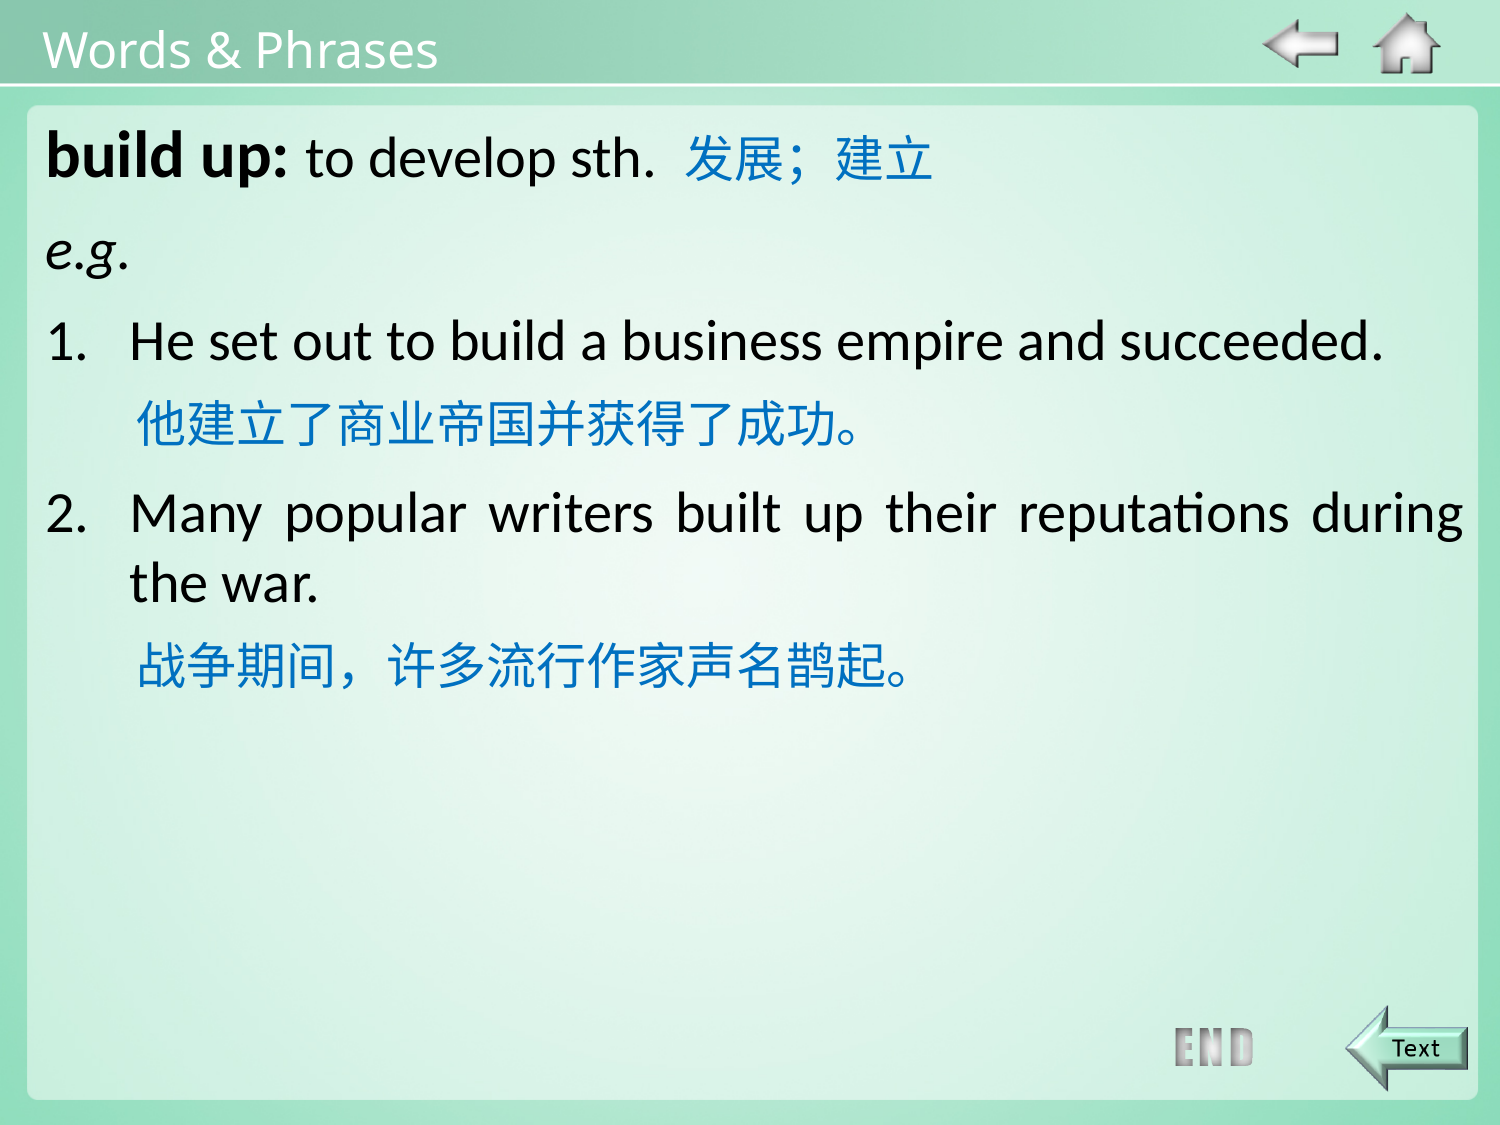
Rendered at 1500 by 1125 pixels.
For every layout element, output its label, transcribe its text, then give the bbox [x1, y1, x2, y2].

text_box Words & Phrases [27, 11, 582, 87]
picture [0, 0, 1500, 1125]
list build up: to develop sth. 发展；建立 e.g. He set out to build a business empire and succeeded. 他建立了商业帝国并获得了成功。 Many popular writers built up their reputations during the war. 战争期间，许多流行作家声名鹊起。 [29, 102, 1480, 1099]
